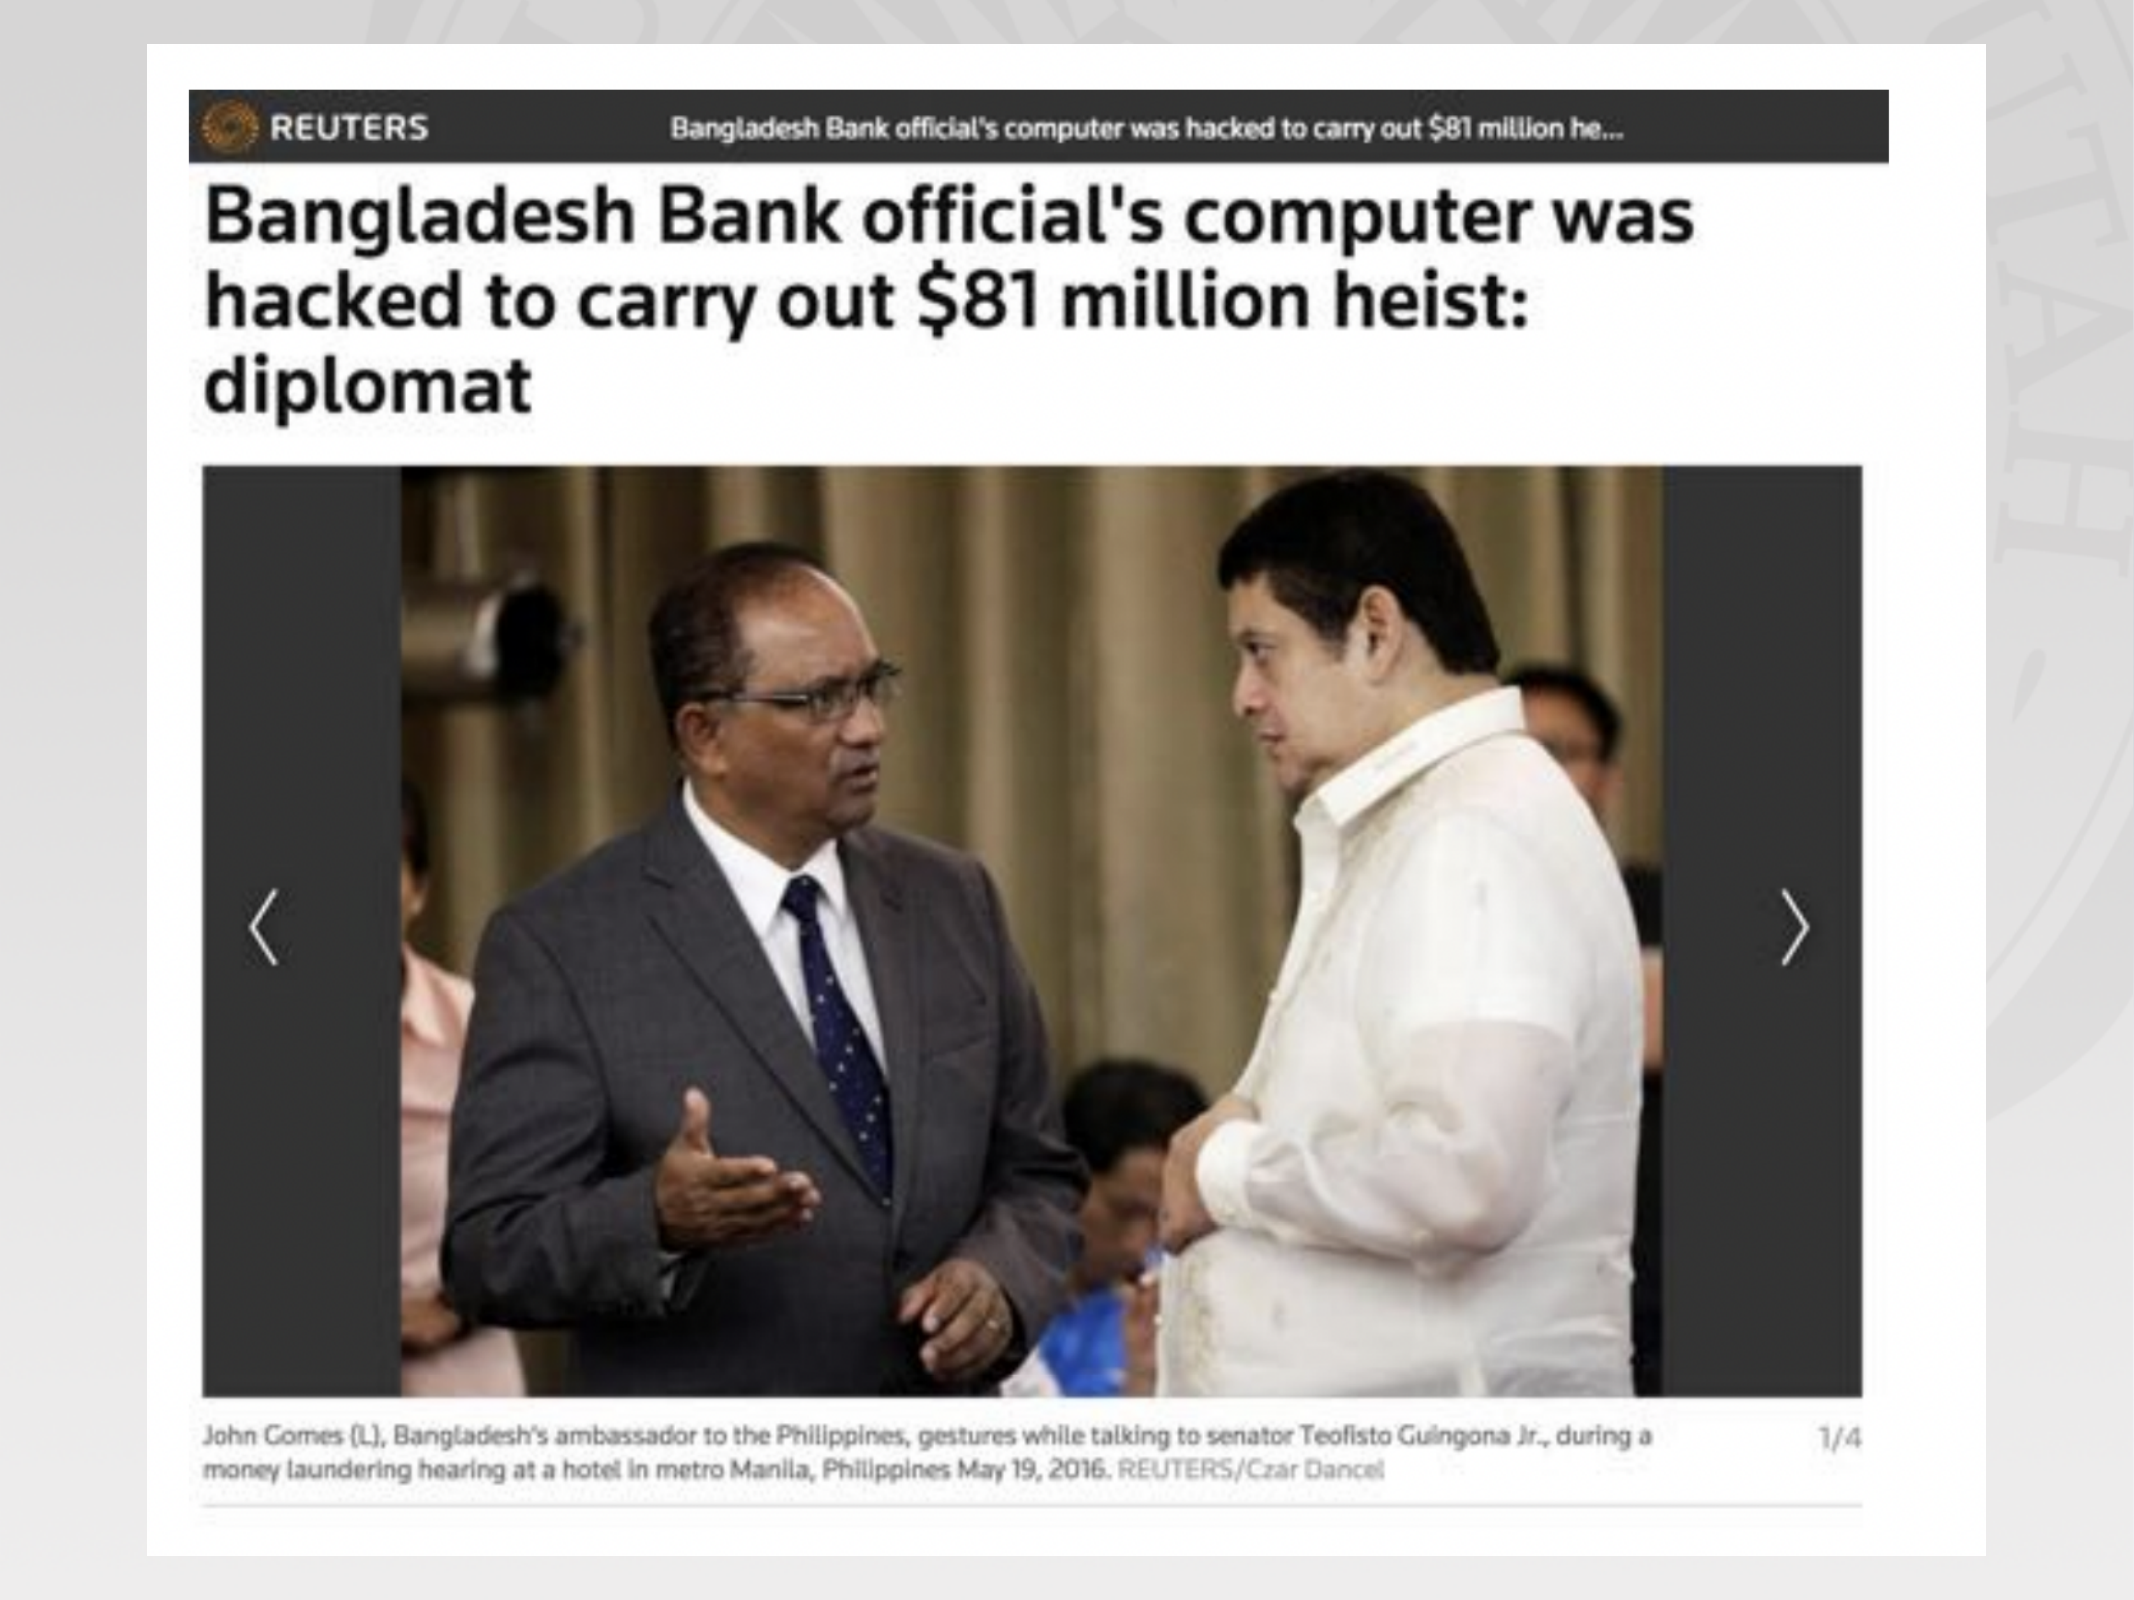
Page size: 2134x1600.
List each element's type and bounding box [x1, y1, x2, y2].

picture [0, 0, 2134, 1600]
list [147, 44, 1986, 1556]
